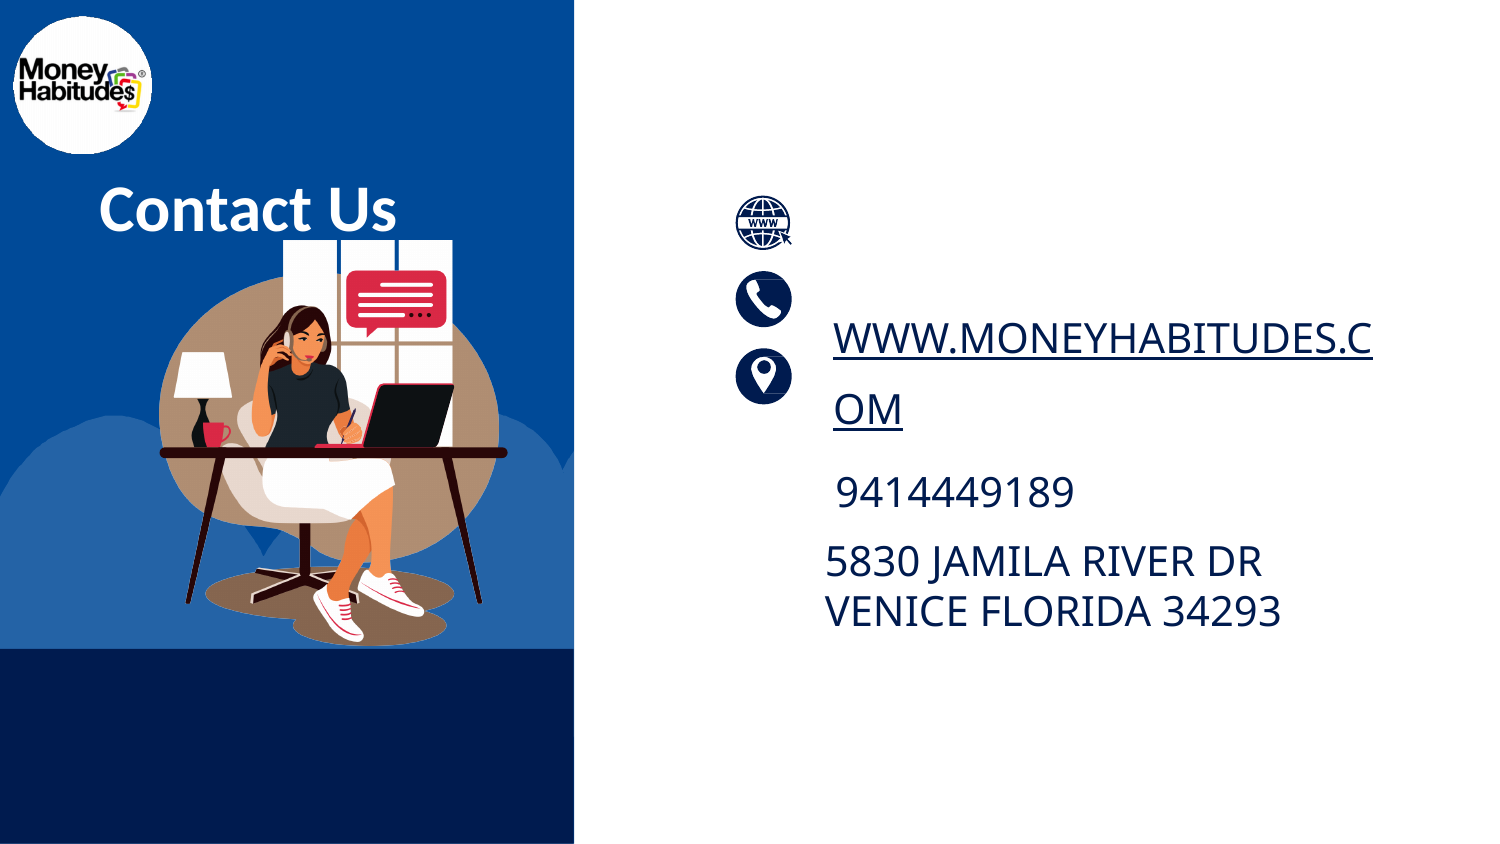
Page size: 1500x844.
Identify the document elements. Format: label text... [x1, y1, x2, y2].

text_box WWW.MONEYHABITUDES.COM 9414449189 5830 JAMILA RIVER DR VENICE FLORIDA 34293 [822, 281, 1397, 564]
title Contact Us [97, 164, 470, 307]
picture [13, 15, 152, 154]
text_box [159, 195, 793, 647]
